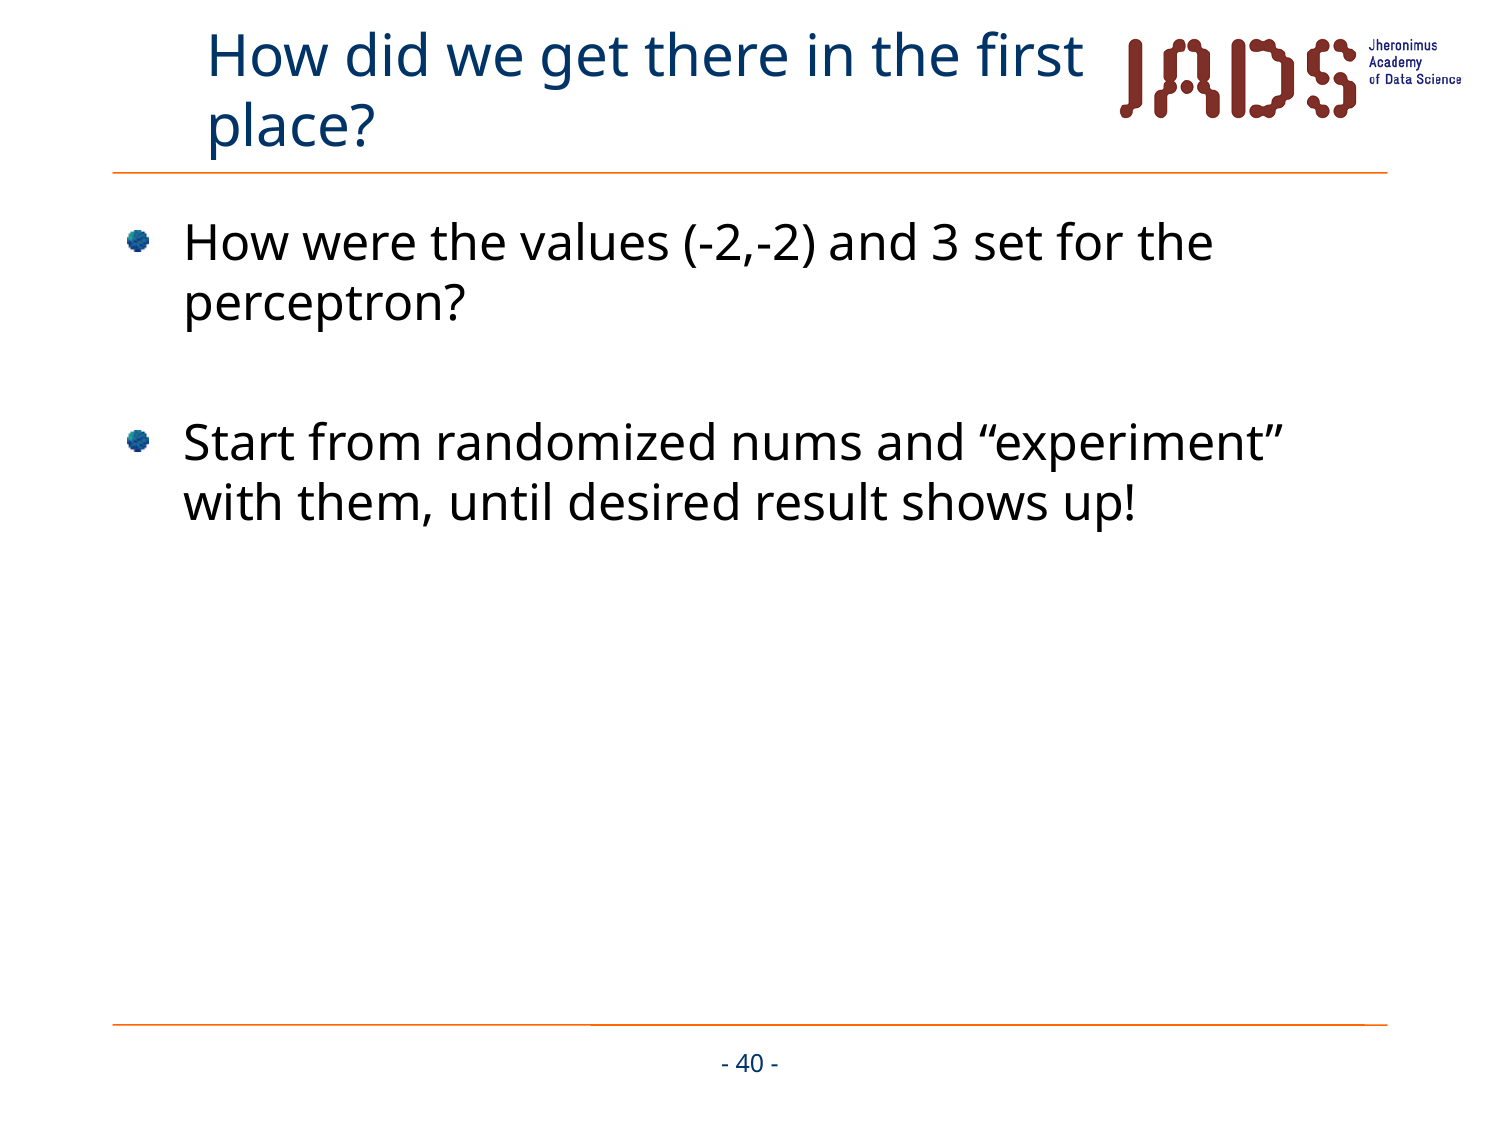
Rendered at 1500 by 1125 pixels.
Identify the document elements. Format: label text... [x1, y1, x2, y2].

slide_number - 40 - [670, 1039, 830, 1078]
picture [1080, 0, 1500, 157]
title How did we get there in the first place? [191, 19, 1123, 157]
picture [127, 430, 149, 452]
picture [127, 230, 149, 252]
list How were the values (-2,-2) and 3 set for the perceptron? Start from randomized nums and “experiment” with them, until desired result shows up! [112, 203, 1388, 988]
